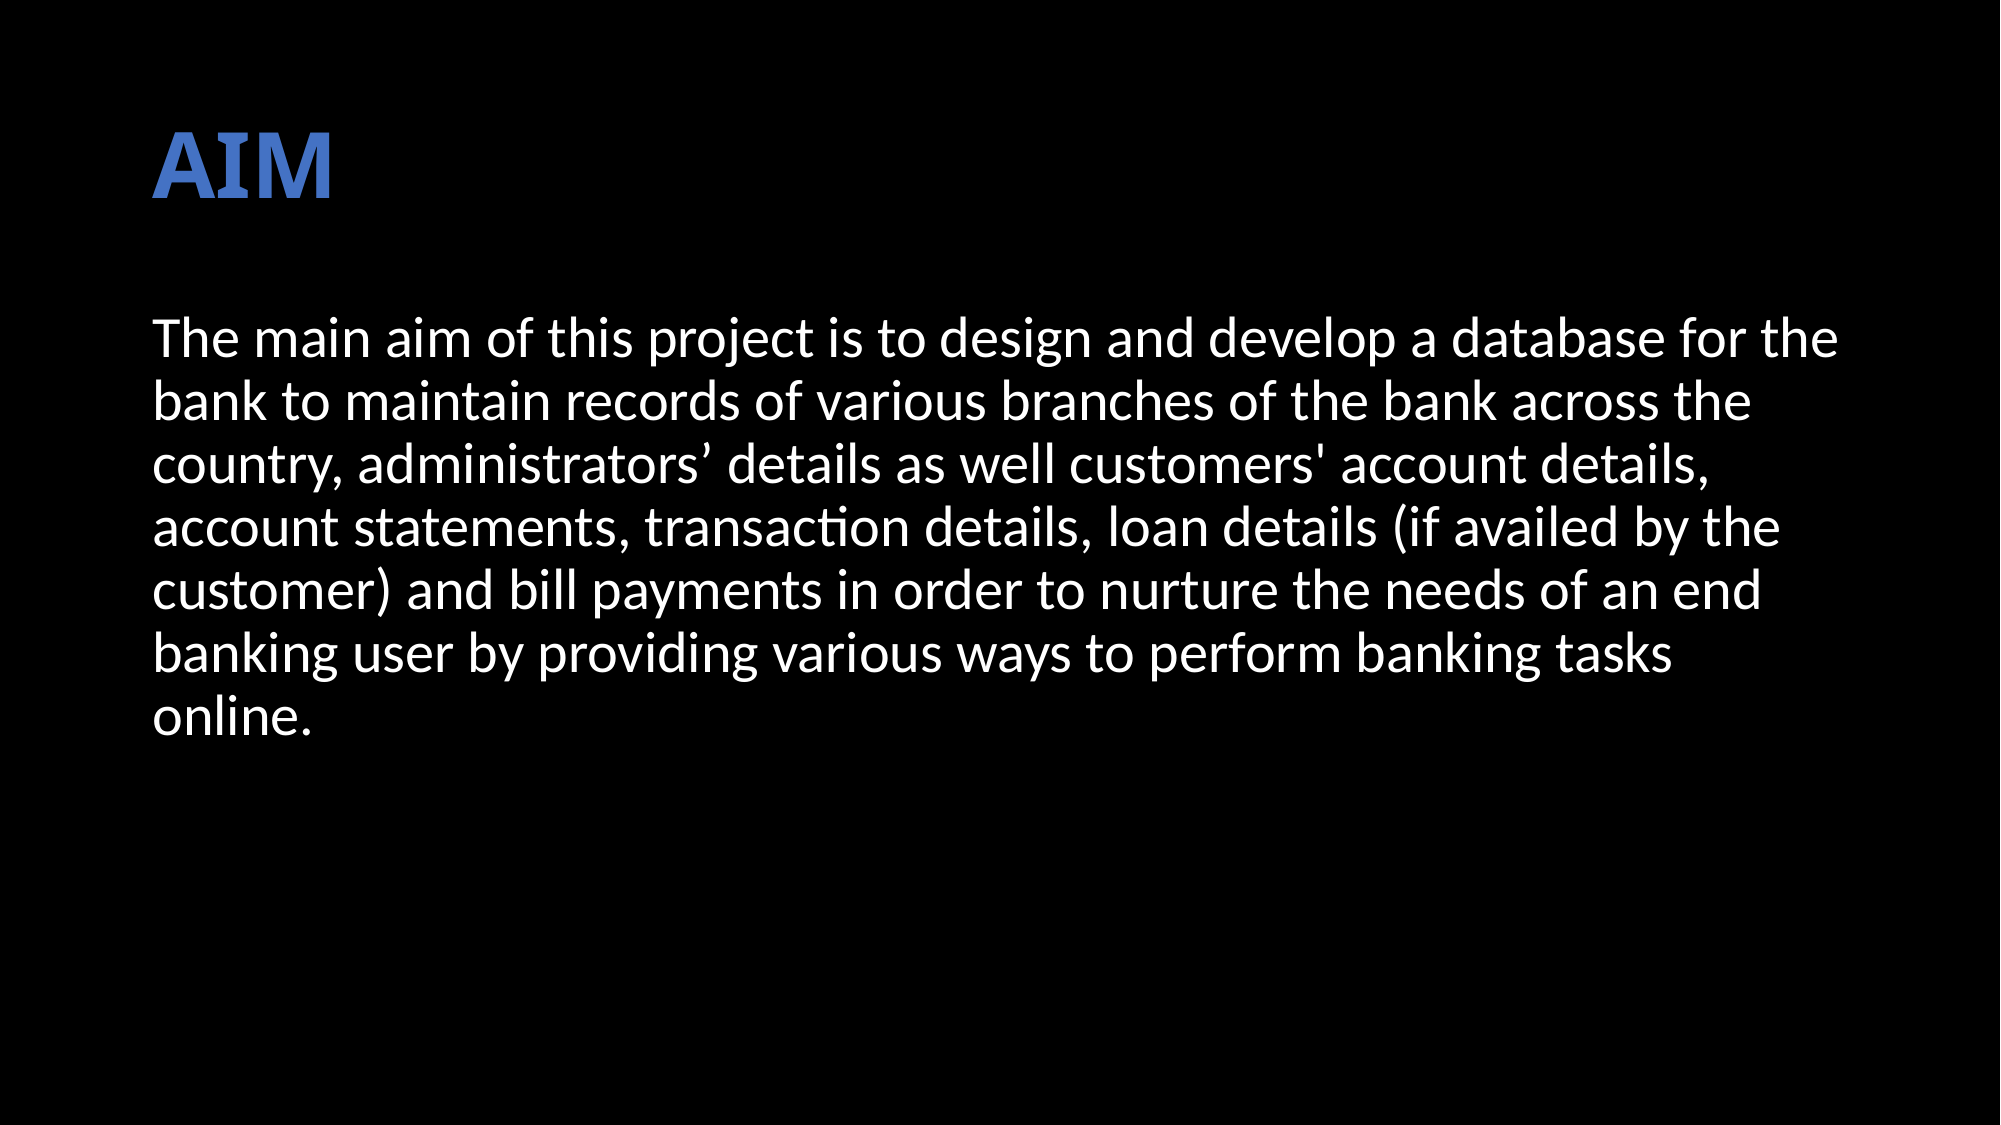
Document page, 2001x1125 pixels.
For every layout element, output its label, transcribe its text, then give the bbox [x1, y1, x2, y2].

title AIM [137, 59, 1863, 278]
list The main aim of this project is to design and develop a database for the bank to maintain records of various branches of the bank across the country, administrators’ details as well customers' account details, account statements, transaction details, loan details (if availed by the customer) and bill payments in order to nurture the needs of an end banking user by providing various ways to perform banking tasks online. [137, 299, 1863, 1014]
